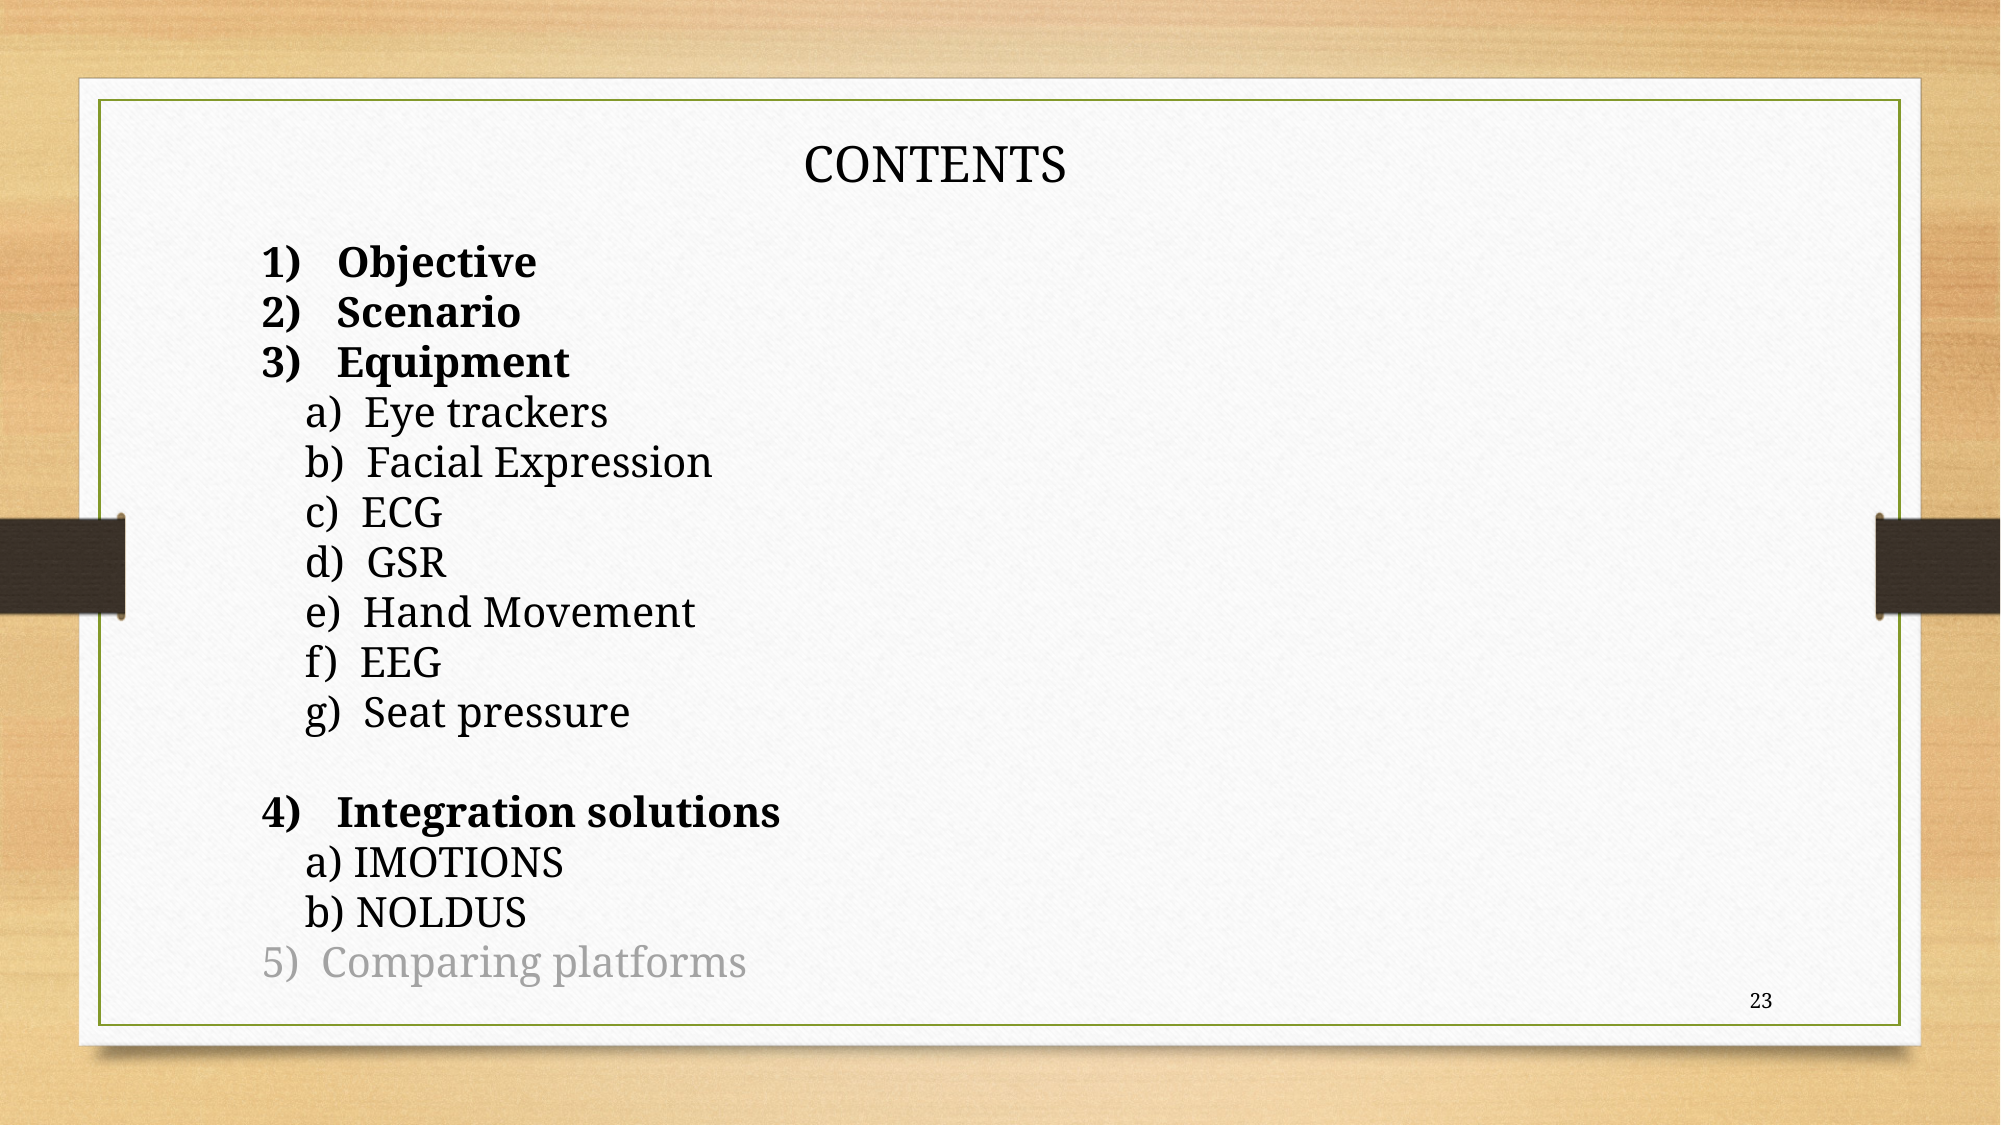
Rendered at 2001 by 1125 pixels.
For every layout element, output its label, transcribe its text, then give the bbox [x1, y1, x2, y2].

slide_number 23 [1698, 979, 1788, 1025]
text_box Objective Scenario Equipment a) Eye trackers b) Facial Expression c) ECG d) GSR e) Hand Movement f) EEG g) Seat pressure Integration solutions a) IMOTIONS b) NOLDUS 5) Comparing platforms [247, 228, 1657, 1125]
picture [0, 0, 2001, 1125]
text_box CONTENTS [788, 124, 1083, 200]
